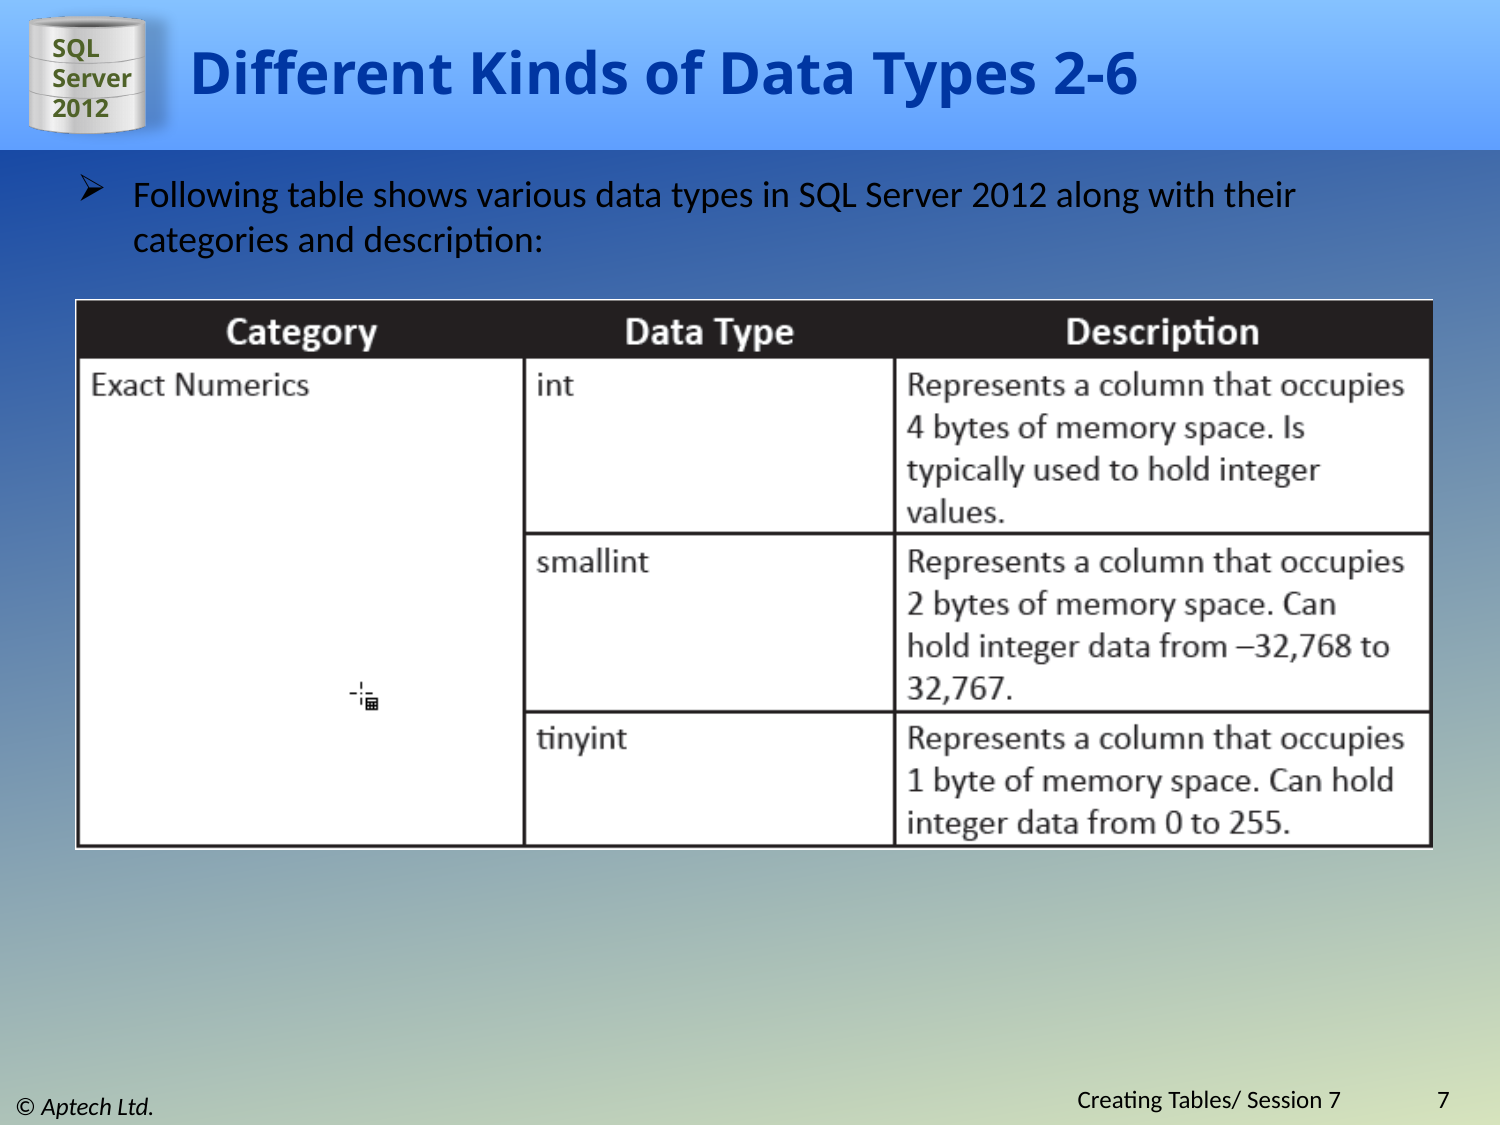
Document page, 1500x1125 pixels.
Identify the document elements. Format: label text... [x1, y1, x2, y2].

title Different Kinds of Data Types 2-6 [174, 37, 1426, 106]
picture [24, 0, 150, 150]
picture [74, 299, 1433, 851]
slide_number 7 [1363, 1084, 1465, 1113]
footer Creating Tables/ Session 7 [375, 1084, 1363, 1113]
text_box Following table shows various data types in SQL Server 2012 along with their categories and description: [62, 162, 1375, 268]
